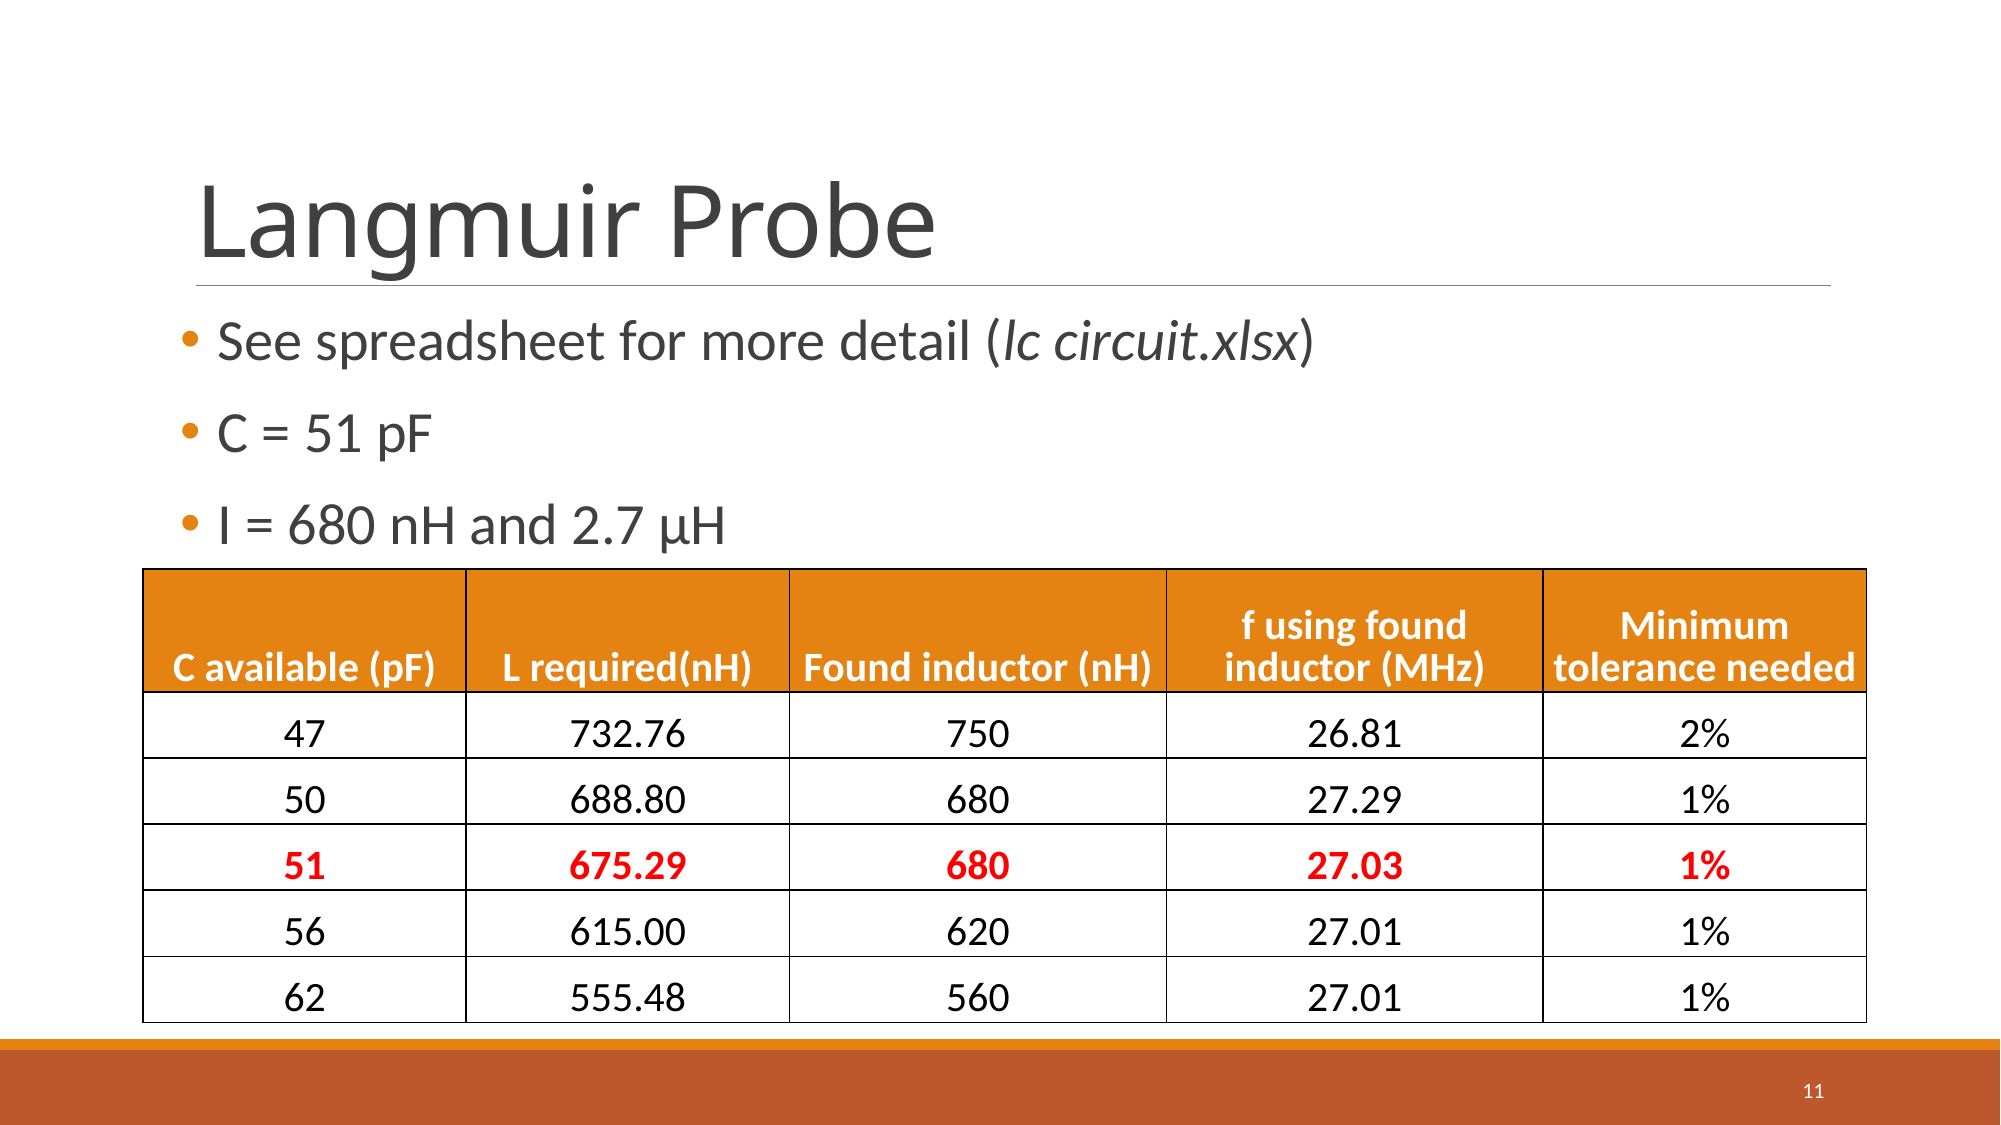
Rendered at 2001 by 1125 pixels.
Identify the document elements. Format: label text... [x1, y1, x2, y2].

table_cell 1% [1544, 825, 1866, 889]
table_cell 27.03 [1167, 825, 1542, 889]
table_cell 688.80 [467, 759, 789, 823]
table_header Minimum tolerance needed [1544, 570, 1866, 691]
table_cell 51 [144, 825, 465, 889]
table_header C available (pF) [144, 570, 465, 691]
table_cell 615.00 [467, 891, 789, 956]
table_header f using found inductor (MHz) [1167, 570, 1542, 691]
slide_number 11 [1624, 1059, 1840, 1120]
table_cell 27.29 [1167, 759, 1542, 823]
table_header L required(nH) [467, 570, 789, 691]
title Langmuir Probe [180, 47, 1830, 285]
table_cell 1% [1544, 957, 1866, 1022]
table_cell 27.01 [1167, 957, 1542, 1022]
table_cell 750 [790, 693, 1166, 757]
table_cell 27.01 [1167, 891, 1542, 956]
table_cell 47 [144, 693, 465, 757]
table_cell 680 [790, 759, 1166, 823]
table_cell 50 [144, 759, 465, 823]
table_cell 560 [790, 957, 1166, 1022]
table_cell 26.81 [1167, 693, 1542, 757]
table_cell 1% [1544, 759, 1866, 823]
table_cell 675.29 [467, 825, 789, 889]
list See spreadsheet for more detail (lc circuit.xlsx) C = 51 pF I = 680 nH and 2.7 μH [180, 302, 1830, 568]
table_header Found inductor (nH) [790, 570, 1166, 691]
table_cell 620 [790, 891, 1166, 956]
table_cell 1% [1544, 891, 1866, 956]
table_cell 680 [790, 825, 1166, 889]
table_cell 2% [1544, 693, 1866, 757]
table_cell 56 [144, 891, 465, 956]
table_cell 555.48 [467, 957, 789, 1022]
table_cell 732.76 [467, 693, 789, 757]
table_cell 62 [144, 957, 465, 1022]
